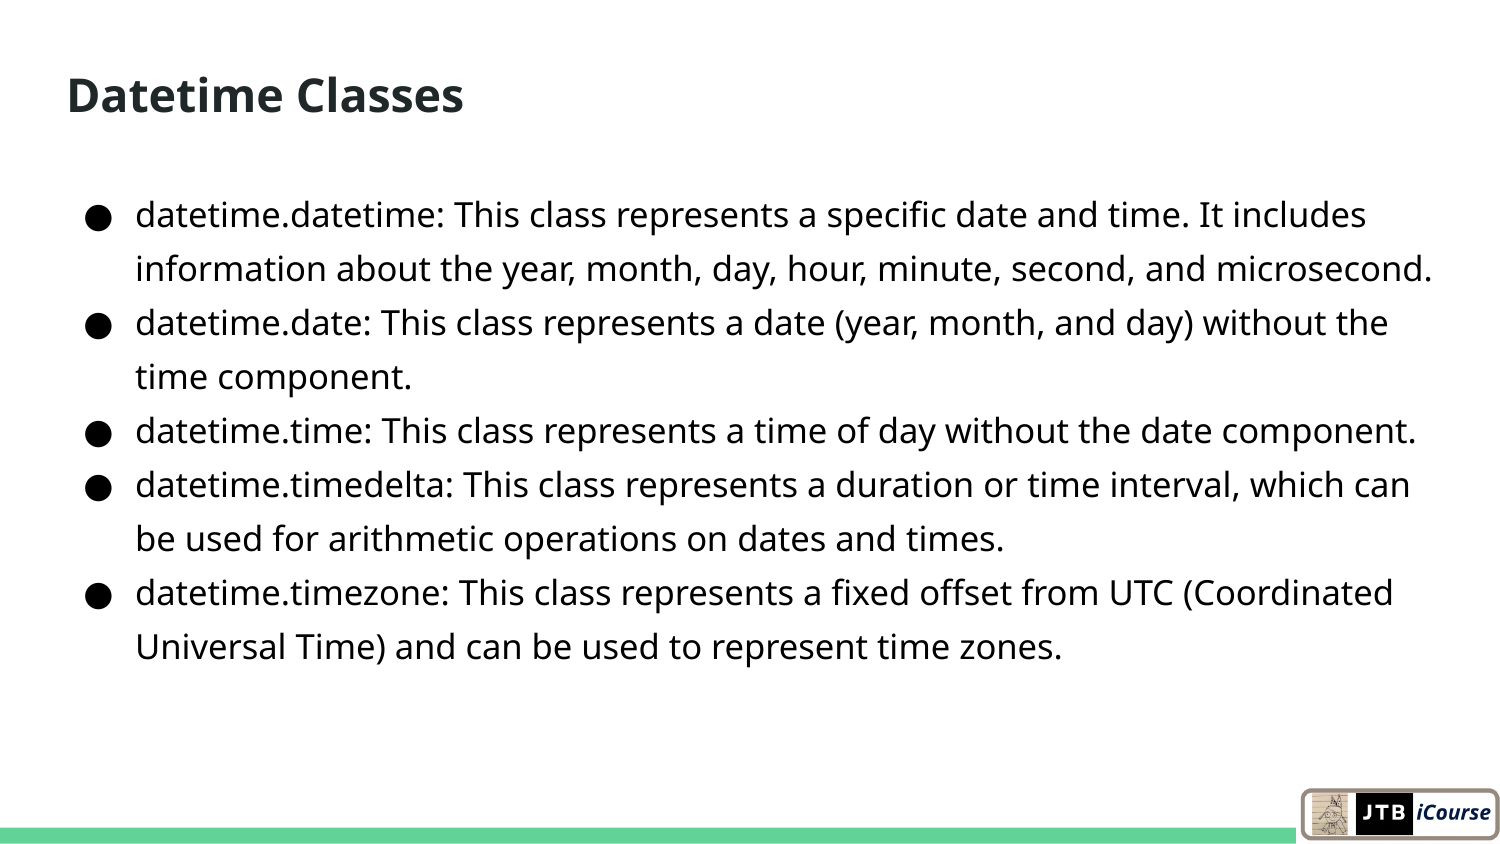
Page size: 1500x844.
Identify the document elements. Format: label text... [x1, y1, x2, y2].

picture [1296, 782, 1500, 844]
list datetime.datetime: This class represents a specific date and time. It includes information about the year, month, day, hour, minute, second, and microsecond. datetime.date: This class represents a date (year, month, and day) without the time component. datetime.time: This class represents a time of day without the date component. datetime.timedelta: This class represents a duration or time interval, which can be used for arithmetic operations on dates and times. datetime.timezone: This class represents a fixed offset from UTC (Coordinated Universal Time) and can be used to represent time zones. [51, 168, 1449, 748]
title Datetime Classes [51, 48, 1449, 142]
